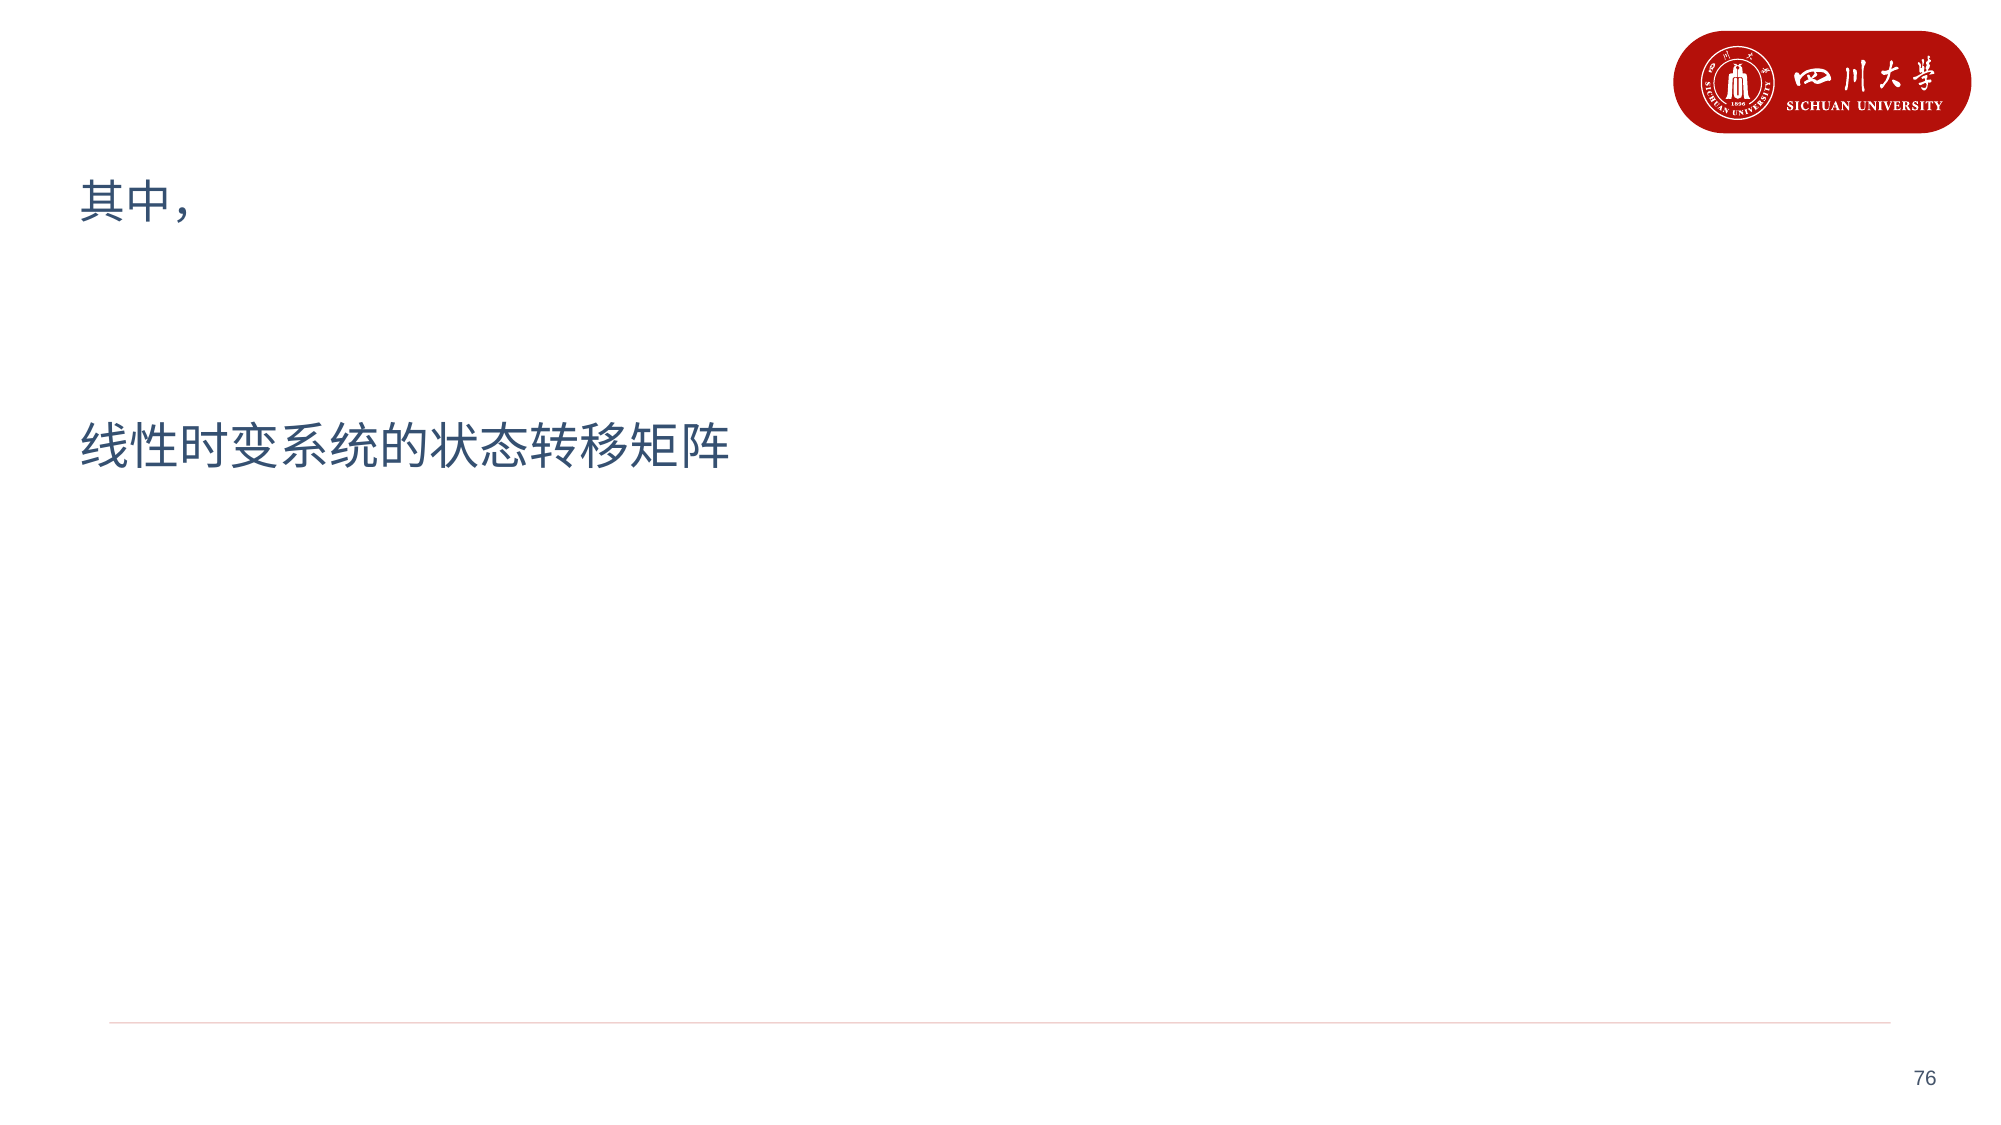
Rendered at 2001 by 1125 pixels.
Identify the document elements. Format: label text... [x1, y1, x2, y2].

text_box 76 [1862, 1057, 1988, 1118]
